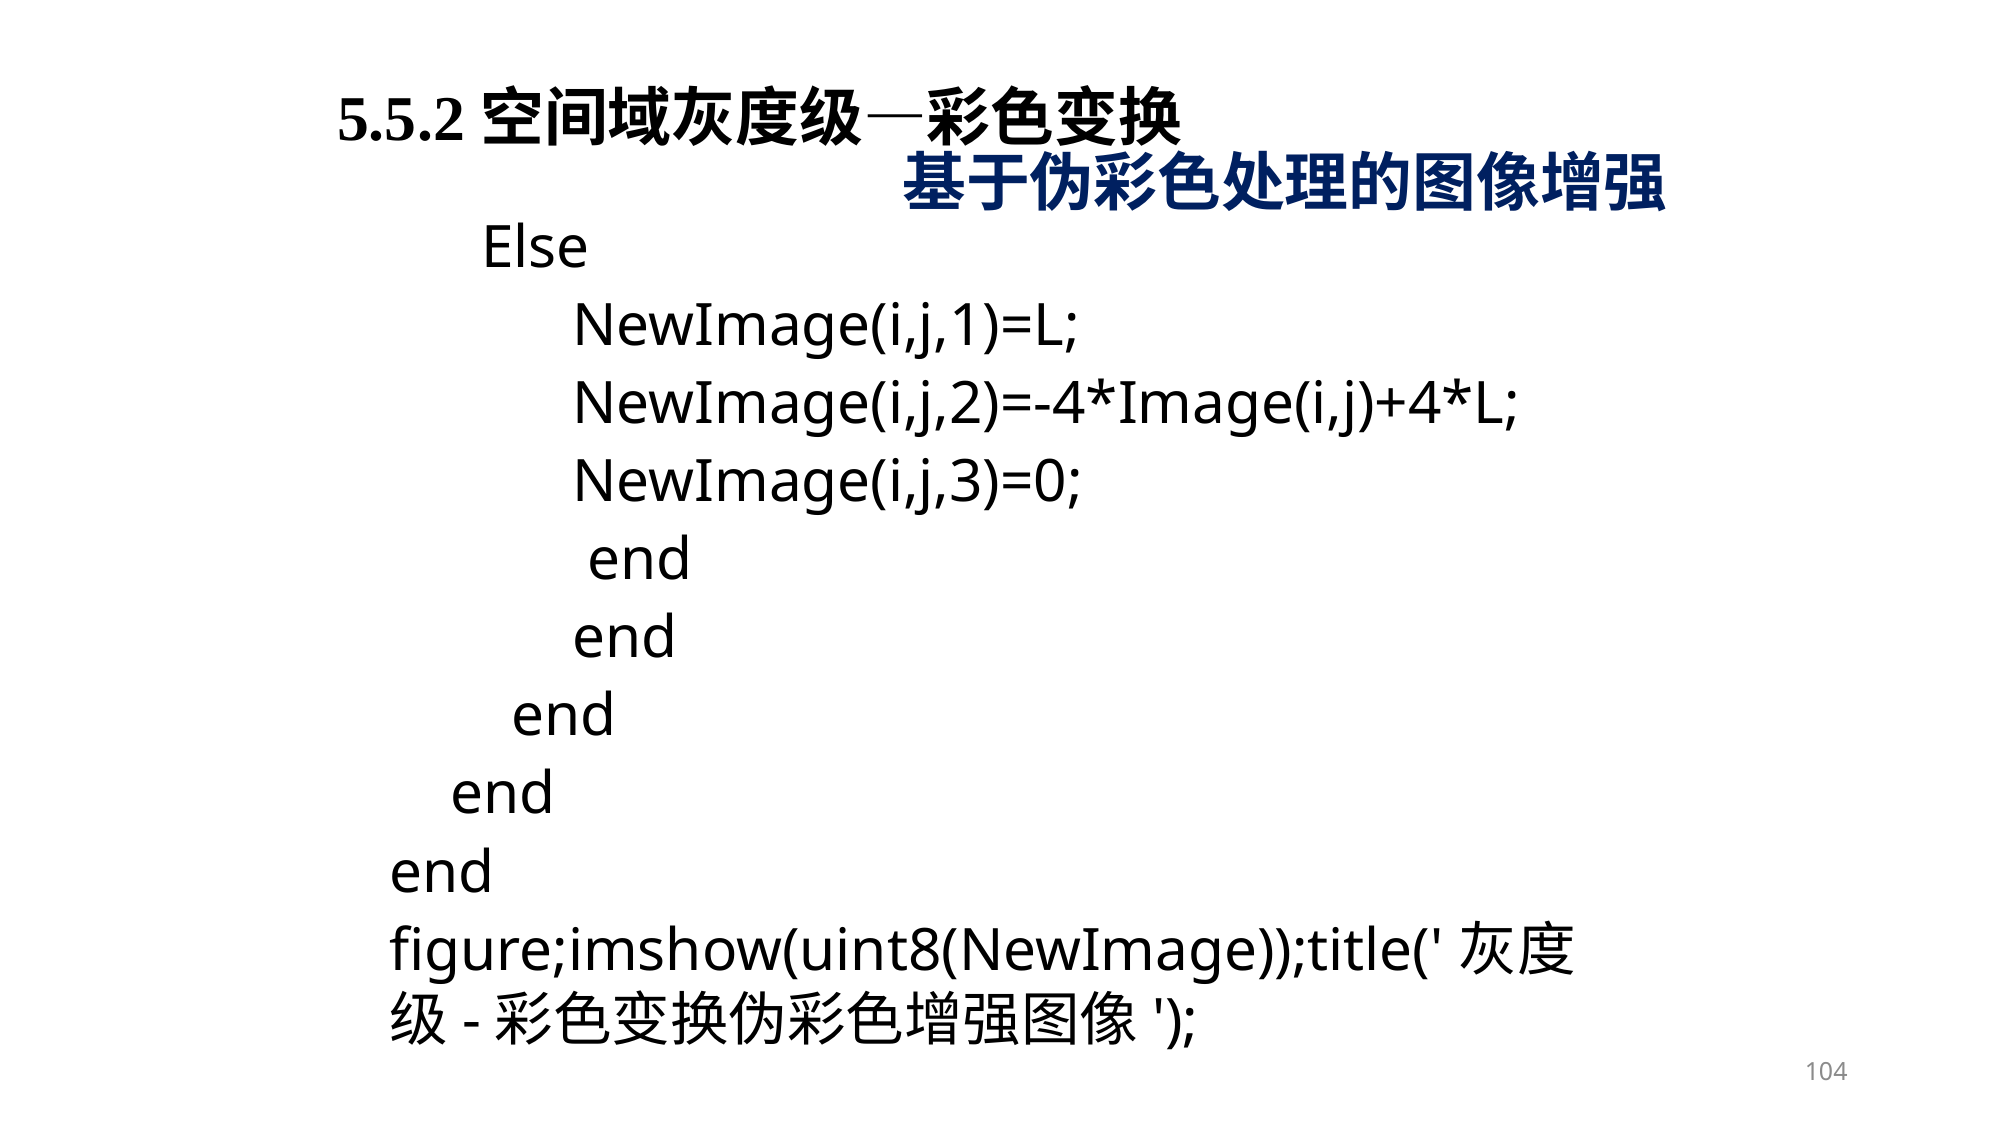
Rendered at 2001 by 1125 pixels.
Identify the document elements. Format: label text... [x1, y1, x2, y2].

text_box Else NewImage(i,j,1)=L; NewImage(i,j,2)=-4*Image(i,j)+4*L; NewImage(i,j,3)=0; end end end end end figure;imshow(uint8(NewImage));title('灰度级-彩色变换伪彩色增强图像'); [374, 201, 1648, 1060]
text_box 5.5.2空间域灰度级—彩色变换 [322, 50, 1219, 180]
text_box 基于伪彩色处理的图像增强 [894, 147, 1675, 213]
slide_number 104 [1412, 1042, 1863, 1103]
